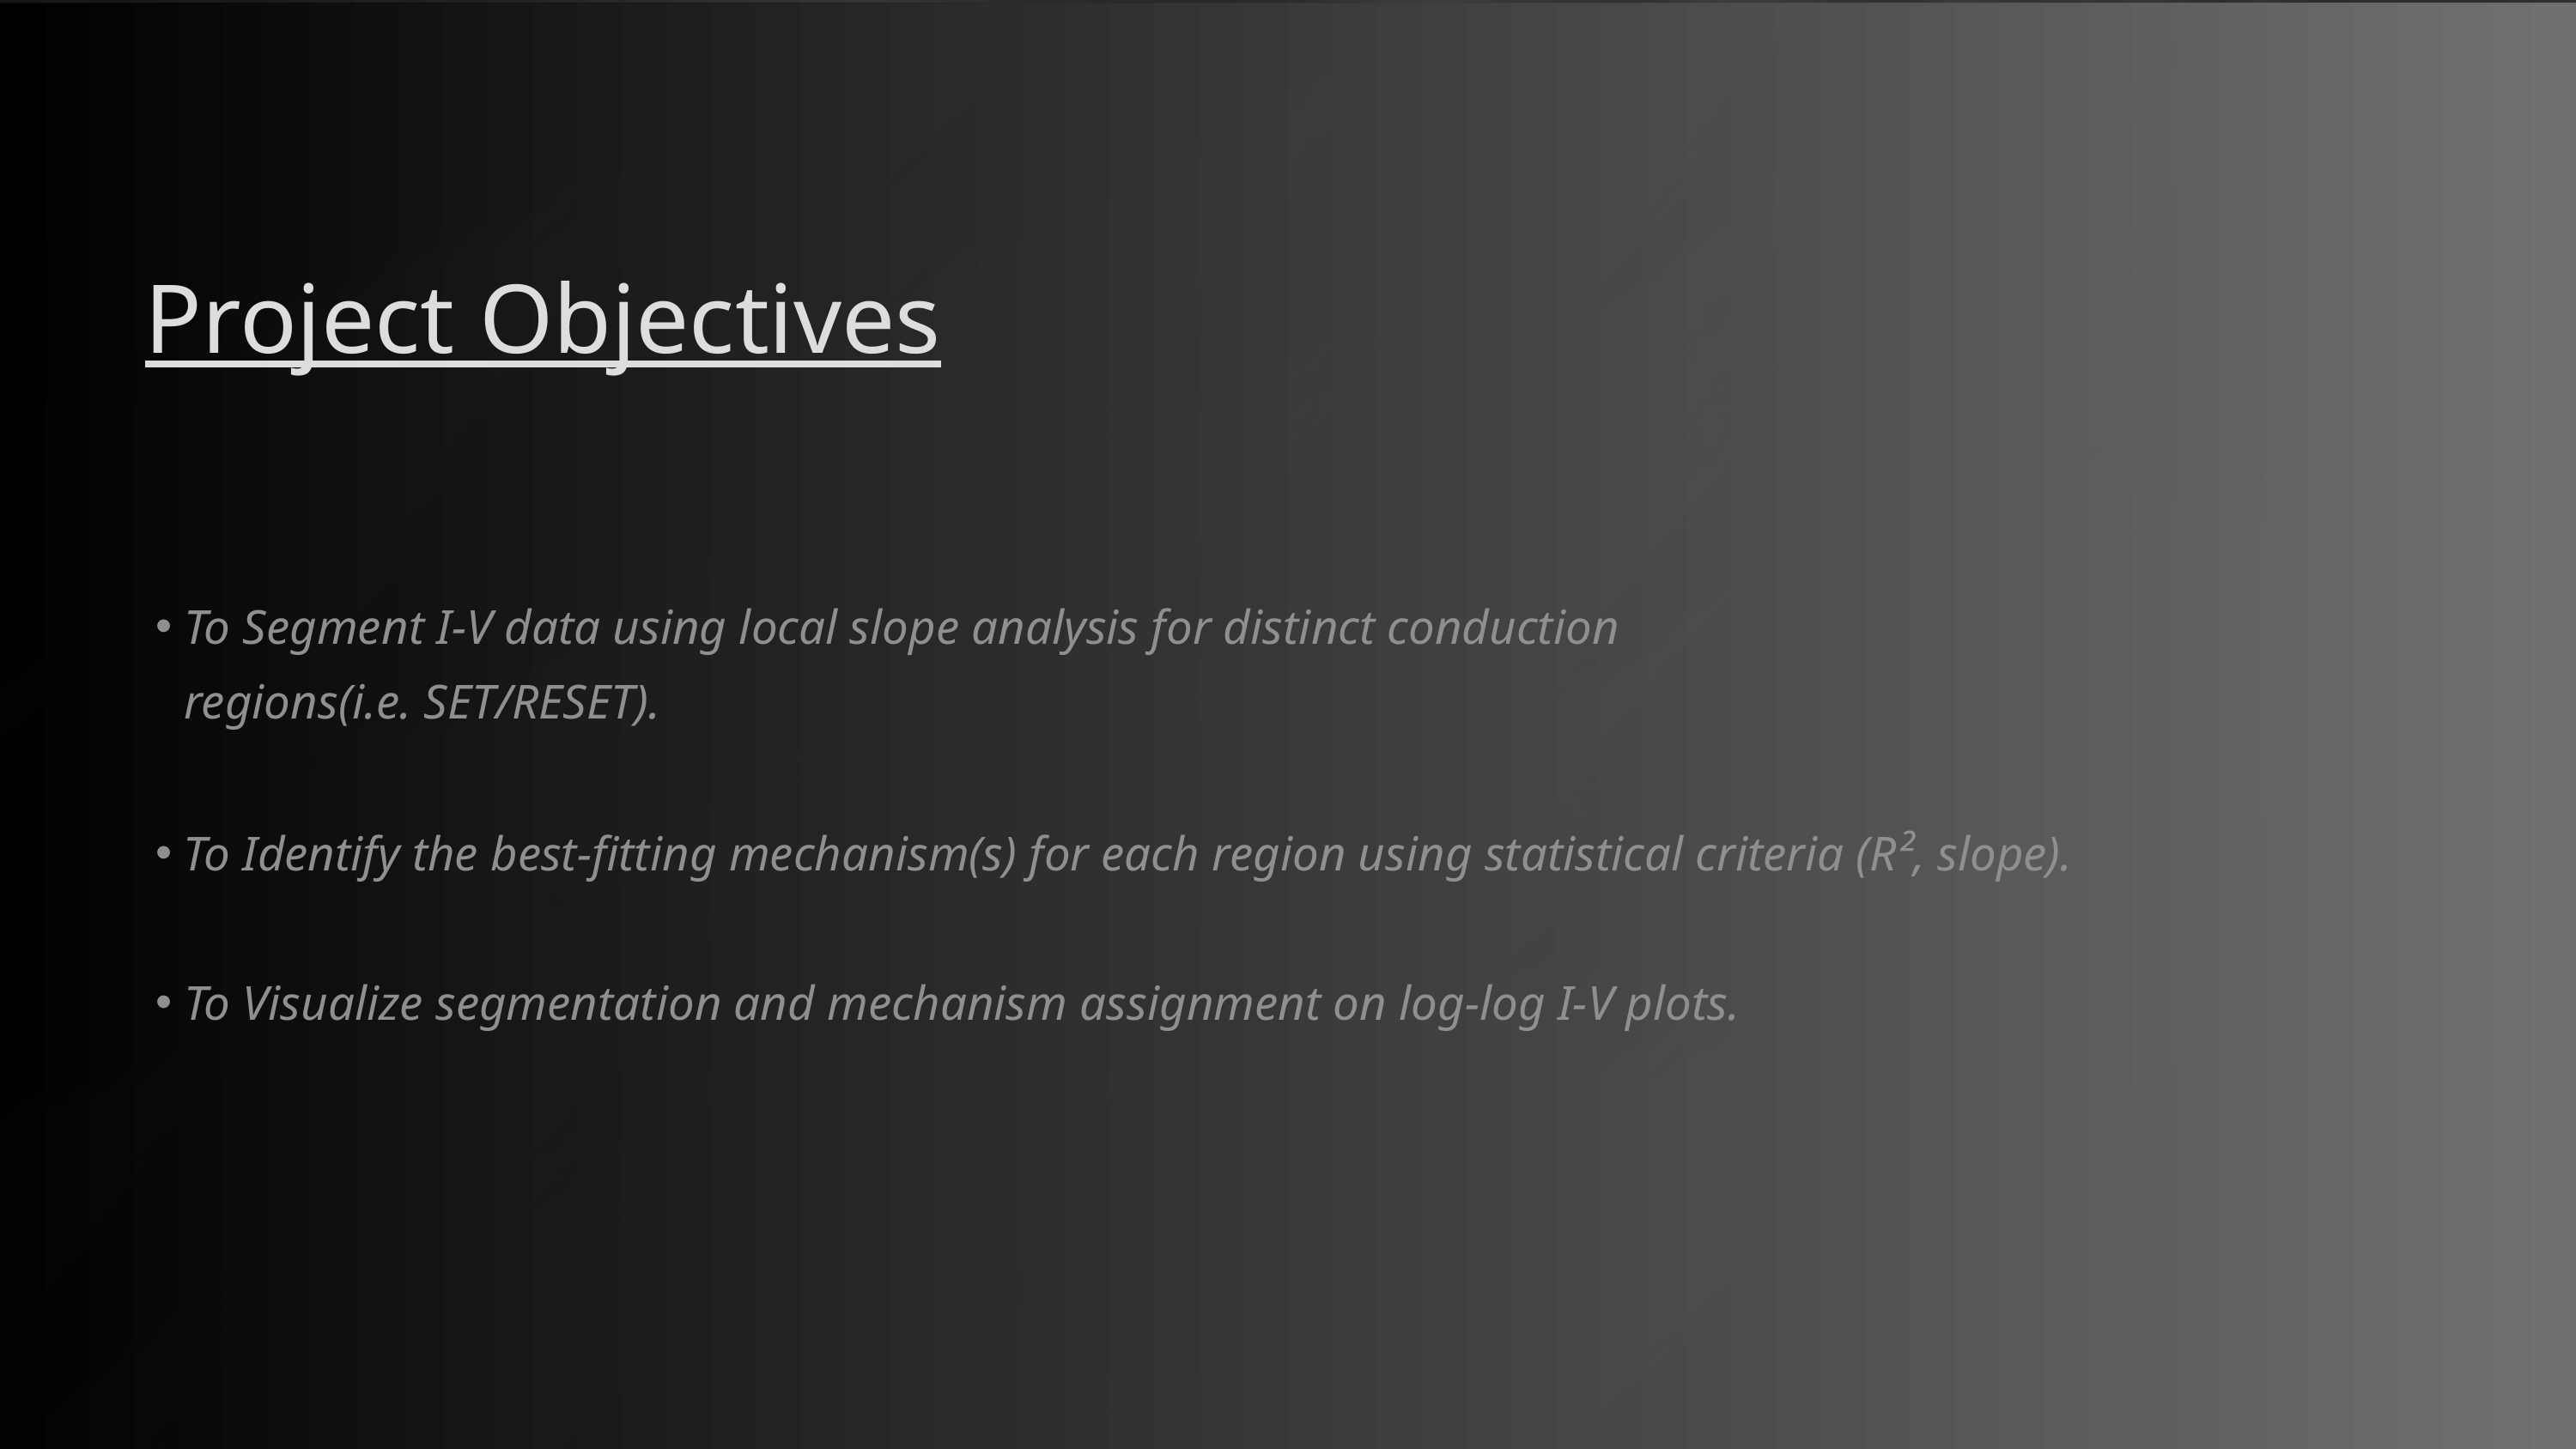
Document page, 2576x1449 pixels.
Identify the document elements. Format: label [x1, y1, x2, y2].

text_box [0, 3, 2576, 1449]
